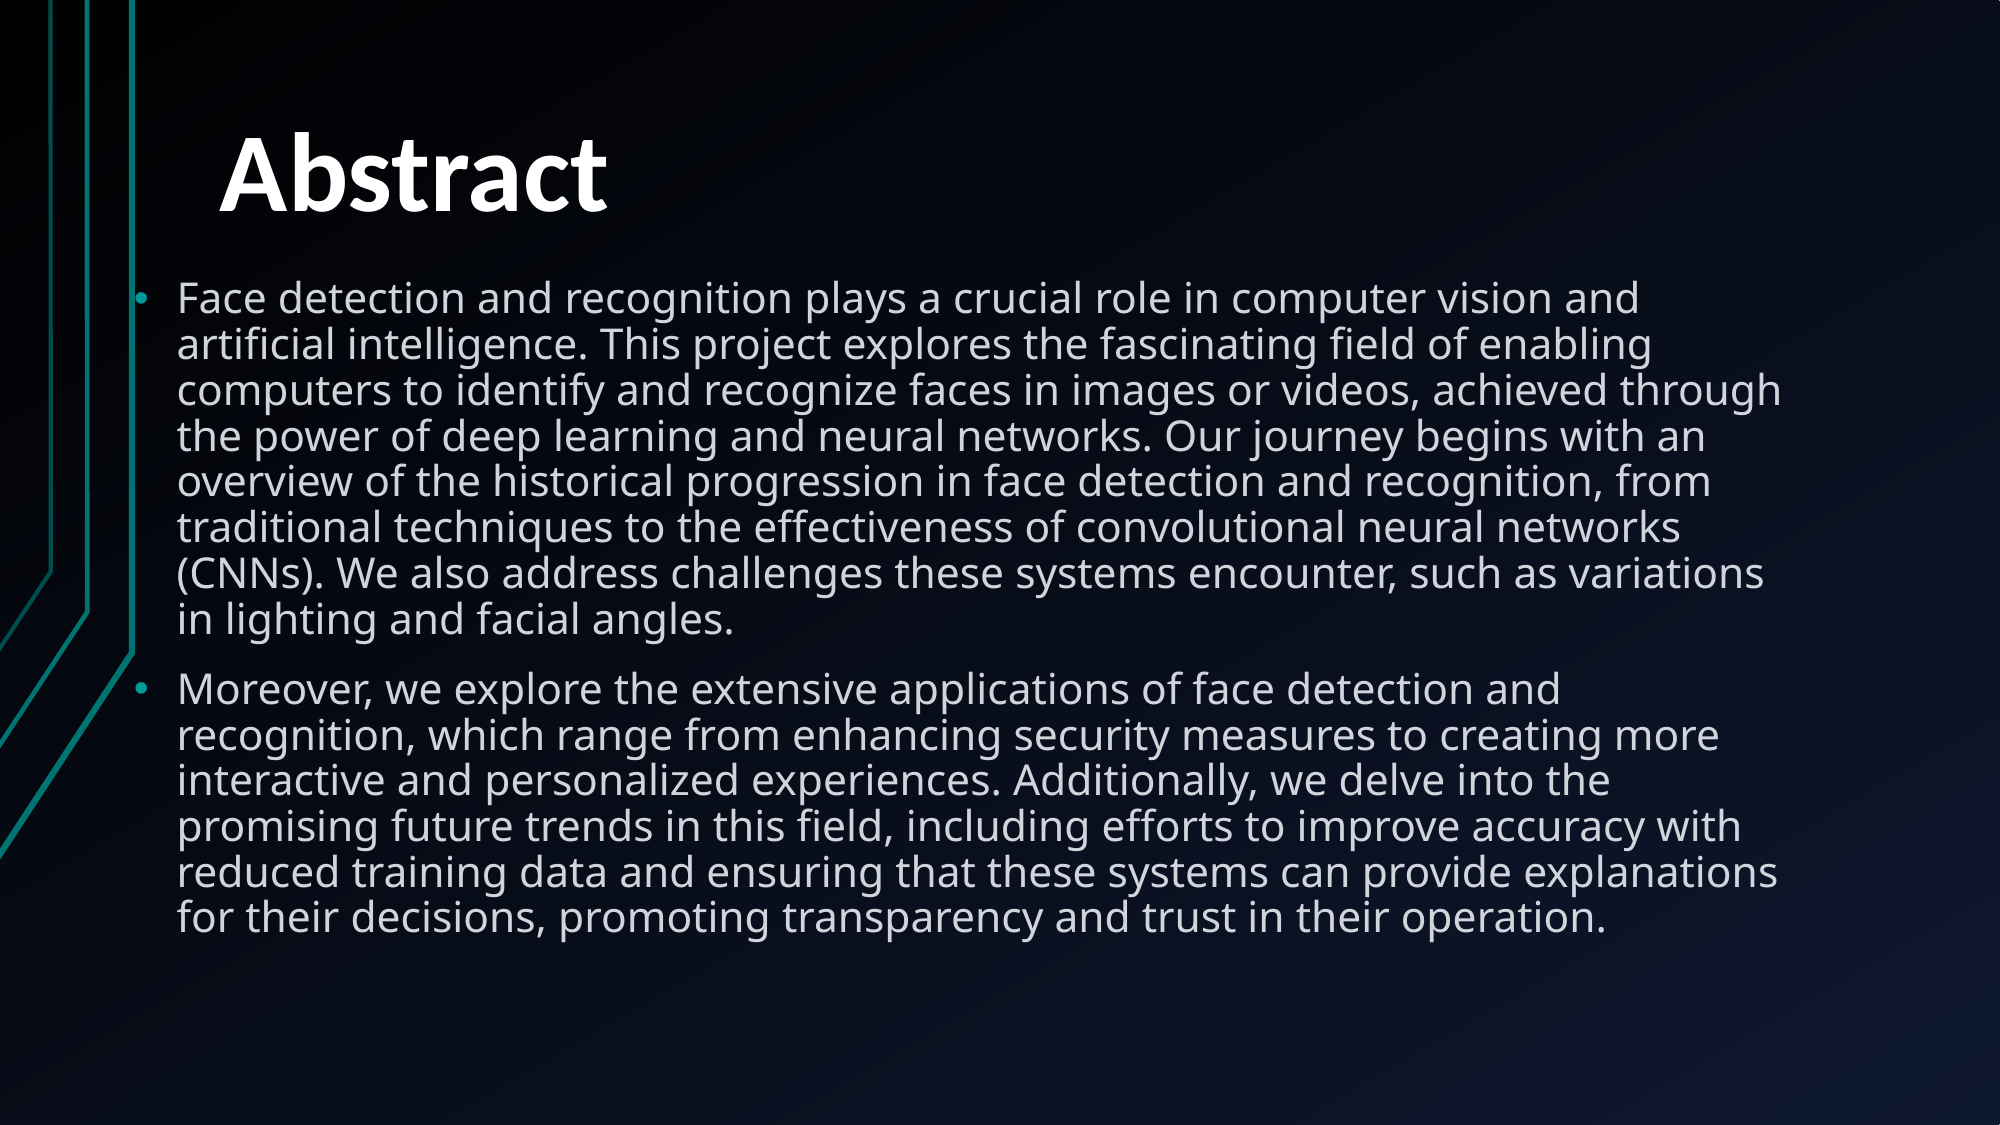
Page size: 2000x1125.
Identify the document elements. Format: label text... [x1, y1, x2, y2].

title Abstract [199, 45, 1900, 246]
list Face detection and recognition plays a crucial role in computer vision and artificial intelligence. This project explores the fascinating field of enabling computers to identify and recognize faces in images or videos, achieved through the power of deep learning and neural networks. Our journey begins with an overview of the historical progression in face detection and recognition, from traditional techniques to the effectiveness of convolutional neural networks (CNNs). We also address challenges these systems encounter, such as variations in lighting and facial angles. Moreover, we explore the extensive applications of face detection and recognition, which range from enhancing security measures to creating more interactive and personalized experiences. Additionally, we delve into the promising future trends in this field, including efforts to improve accuracy with reduced training data and ensuring that these systems can provide explanations for their decisions, promoting transparency and trust in their operation. [113, 267, 1814, 1000]
